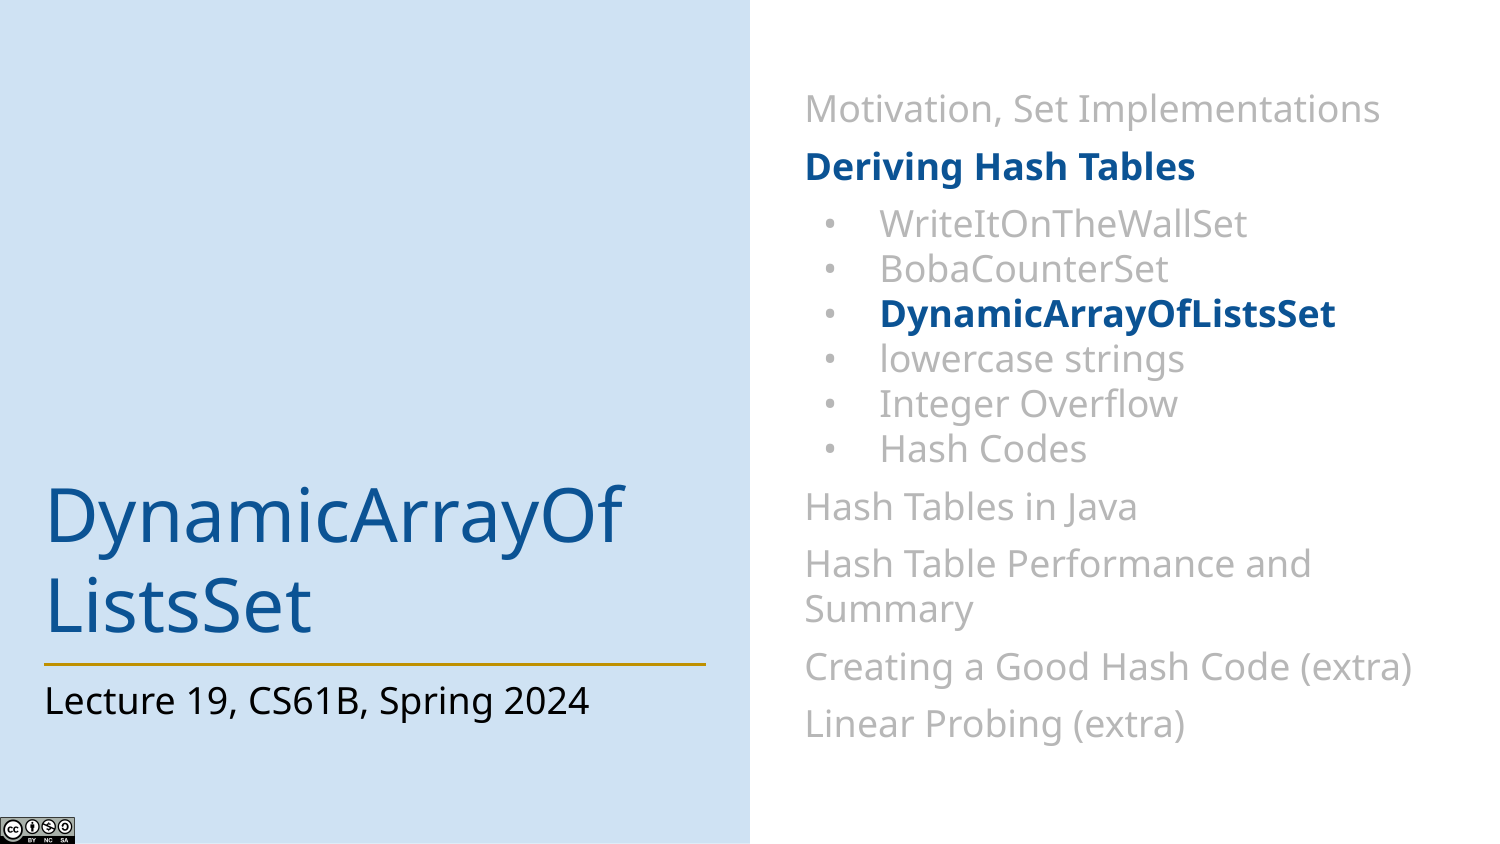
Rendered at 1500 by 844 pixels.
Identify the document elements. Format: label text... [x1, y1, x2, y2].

picture [0, 817, 75, 844]
title DynamicArrayOf ListsSet [29, 328, 790, 663]
list Motivation, Set Implementations Deriving Hash Tables WriteItOnTheWallSet BobaCounterSet DynamicArrayOfListsSet lowercase strings Integer Overflow Hash Codes Hash Tables in Java Hash Table Performance and Summary Creating a Good Hash Code (extra) Linear Probing (extra) [789, 65, 1446, 765]
subtitle Lecture 19, CS61B, Spring 2024 [29, 667, 712, 732]
